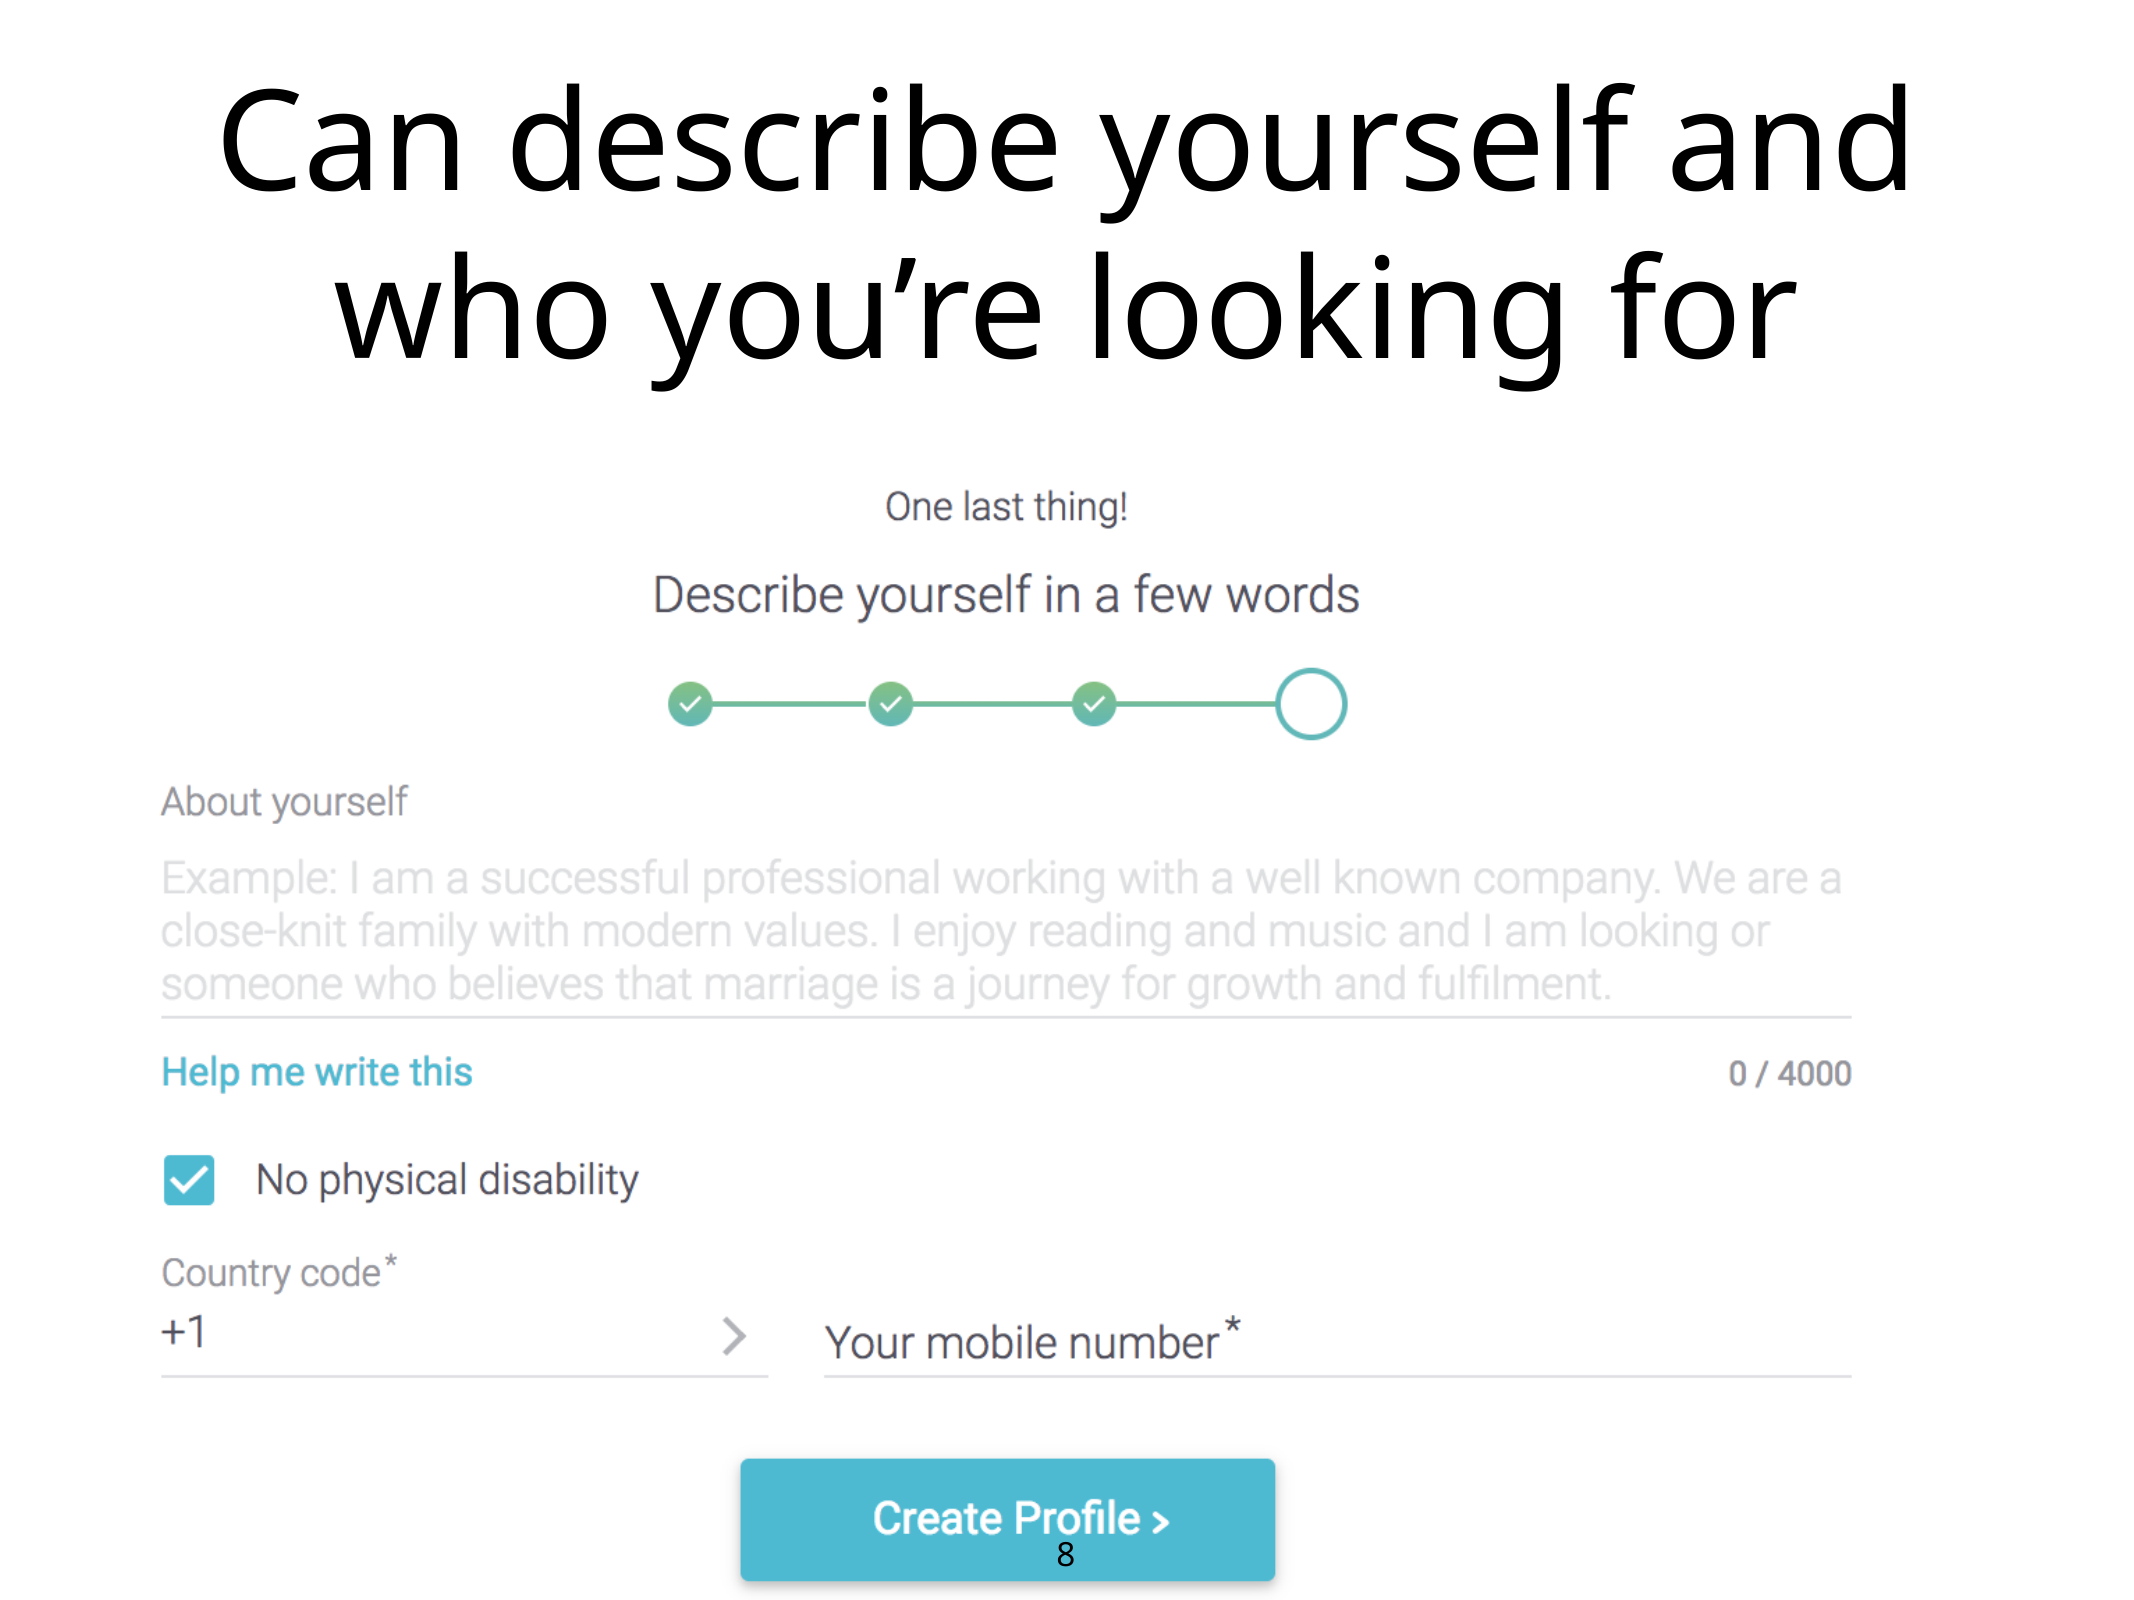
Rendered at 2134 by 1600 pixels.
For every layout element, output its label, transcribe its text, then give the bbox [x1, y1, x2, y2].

title Can describe yourself and who you’re looking for [155, 41, 1978, 397]
picture [141, 448, 1877, 1600]
